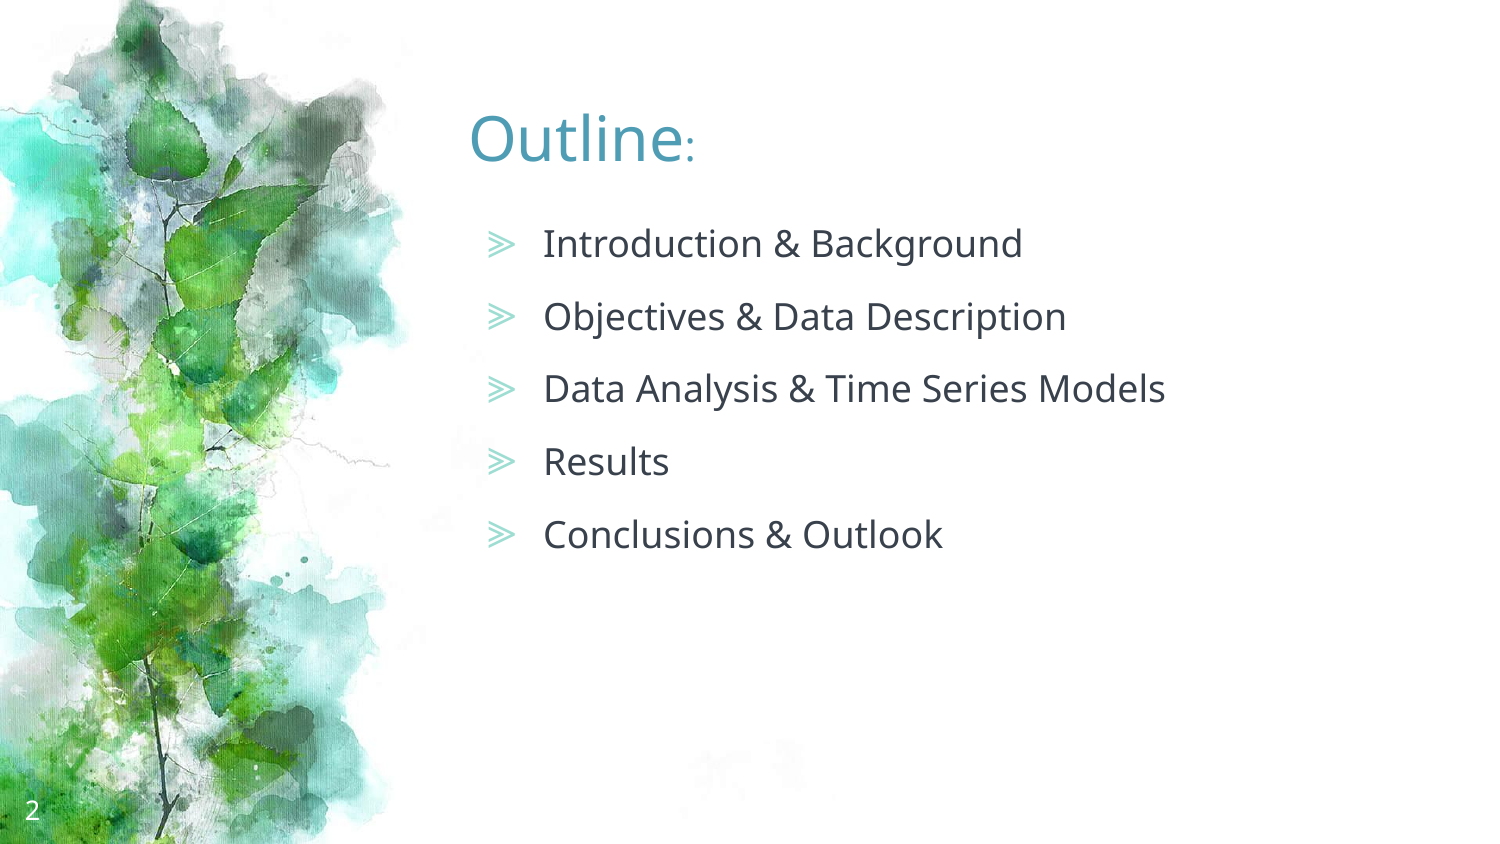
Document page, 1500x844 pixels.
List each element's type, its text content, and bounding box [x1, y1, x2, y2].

list Introduction & Background Objectives & Data Description Data Analysis & Time Series Models Results Conclusions & Outlook [468, 213, 1219, 774]
title Outline: [468, 33, 1425, 175]
slide_number 2 [24, 779, 115, 844]
picture [0, 0, 1500, 844]
